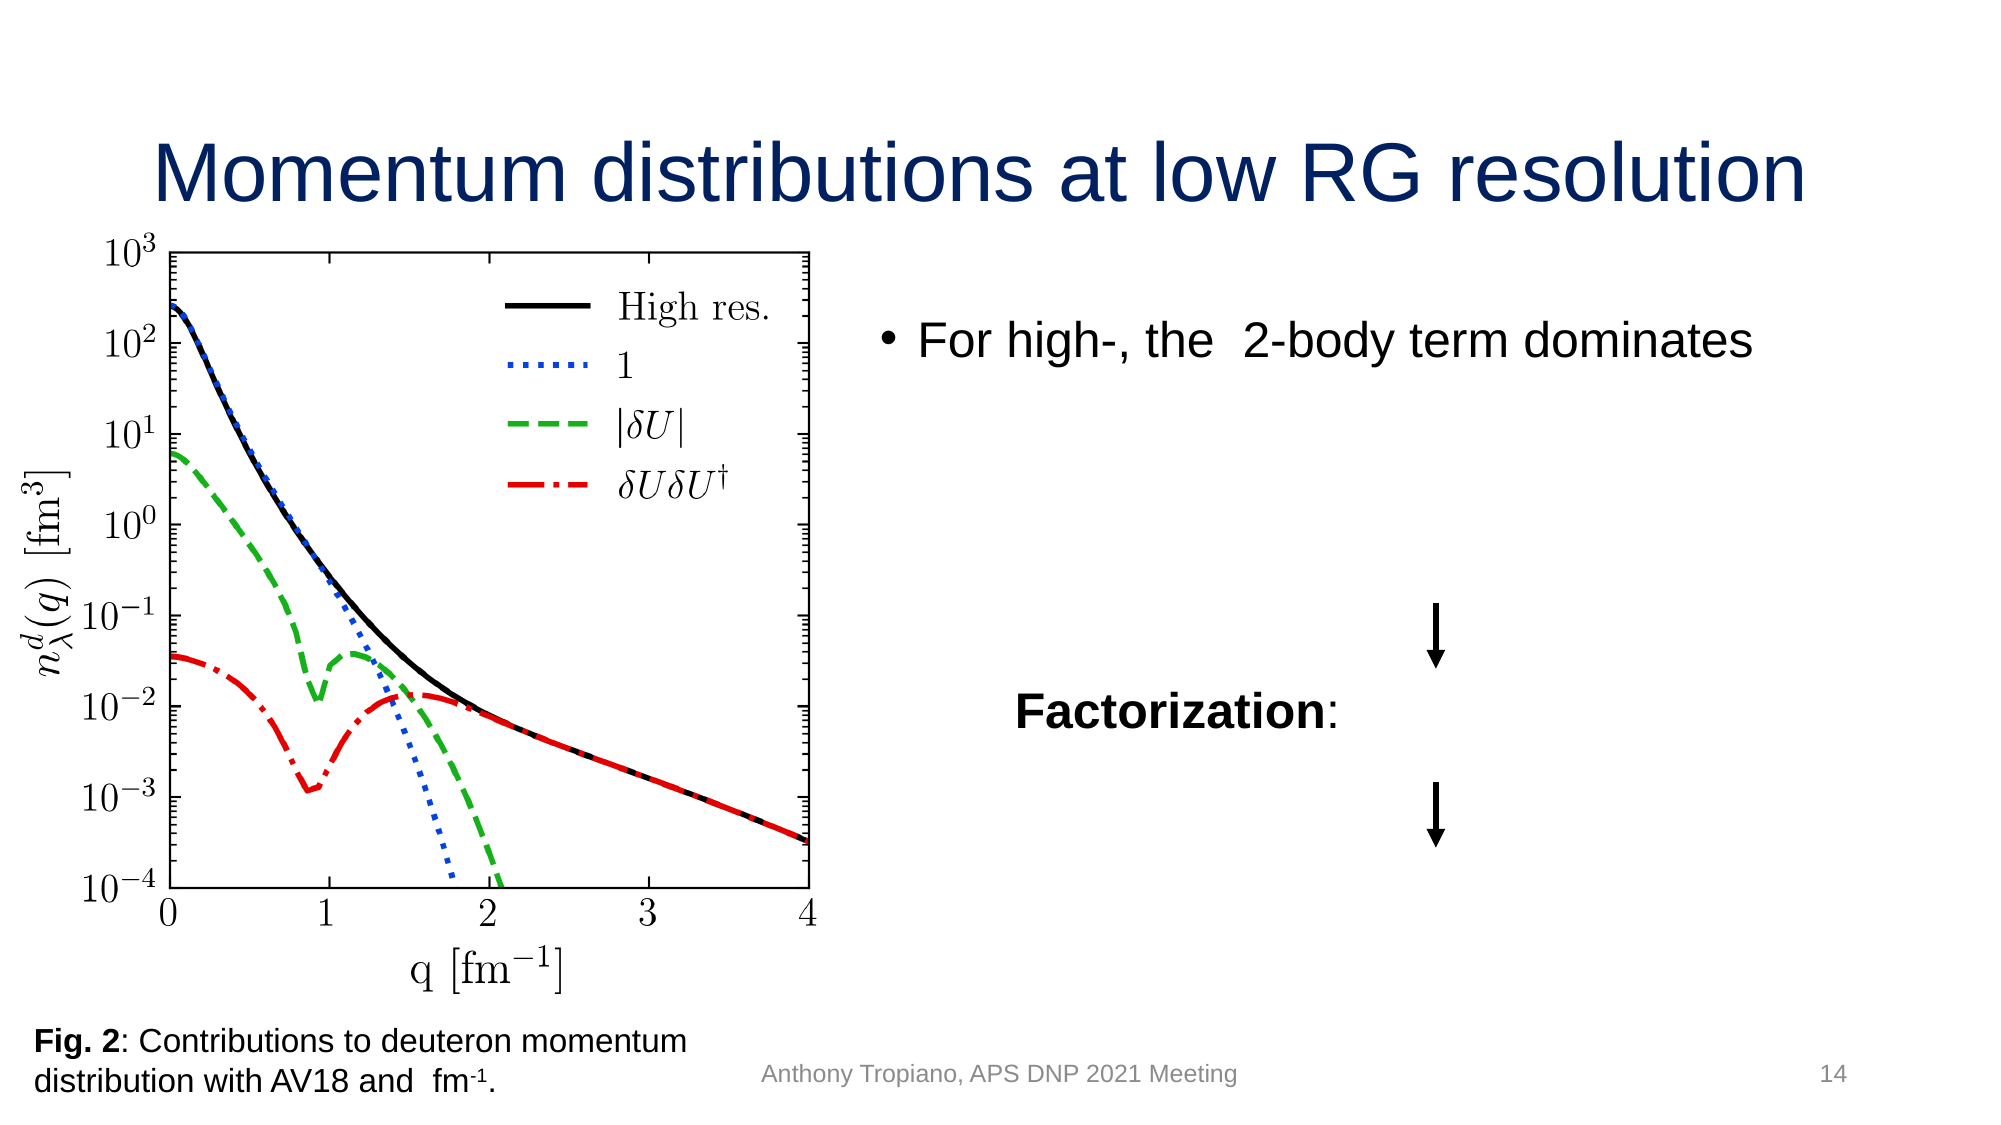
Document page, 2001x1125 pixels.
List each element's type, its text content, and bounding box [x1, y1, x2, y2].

footer Anthony Tropiano, APS DNP 2021 Meeting [662, 1042, 1338, 1103]
picture [0, 218, 839, 1014]
slide_number 14 [1412, 1042, 1863, 1103]
title Momentum distributions at low RG resolution [137, 59, 1863, 278]
